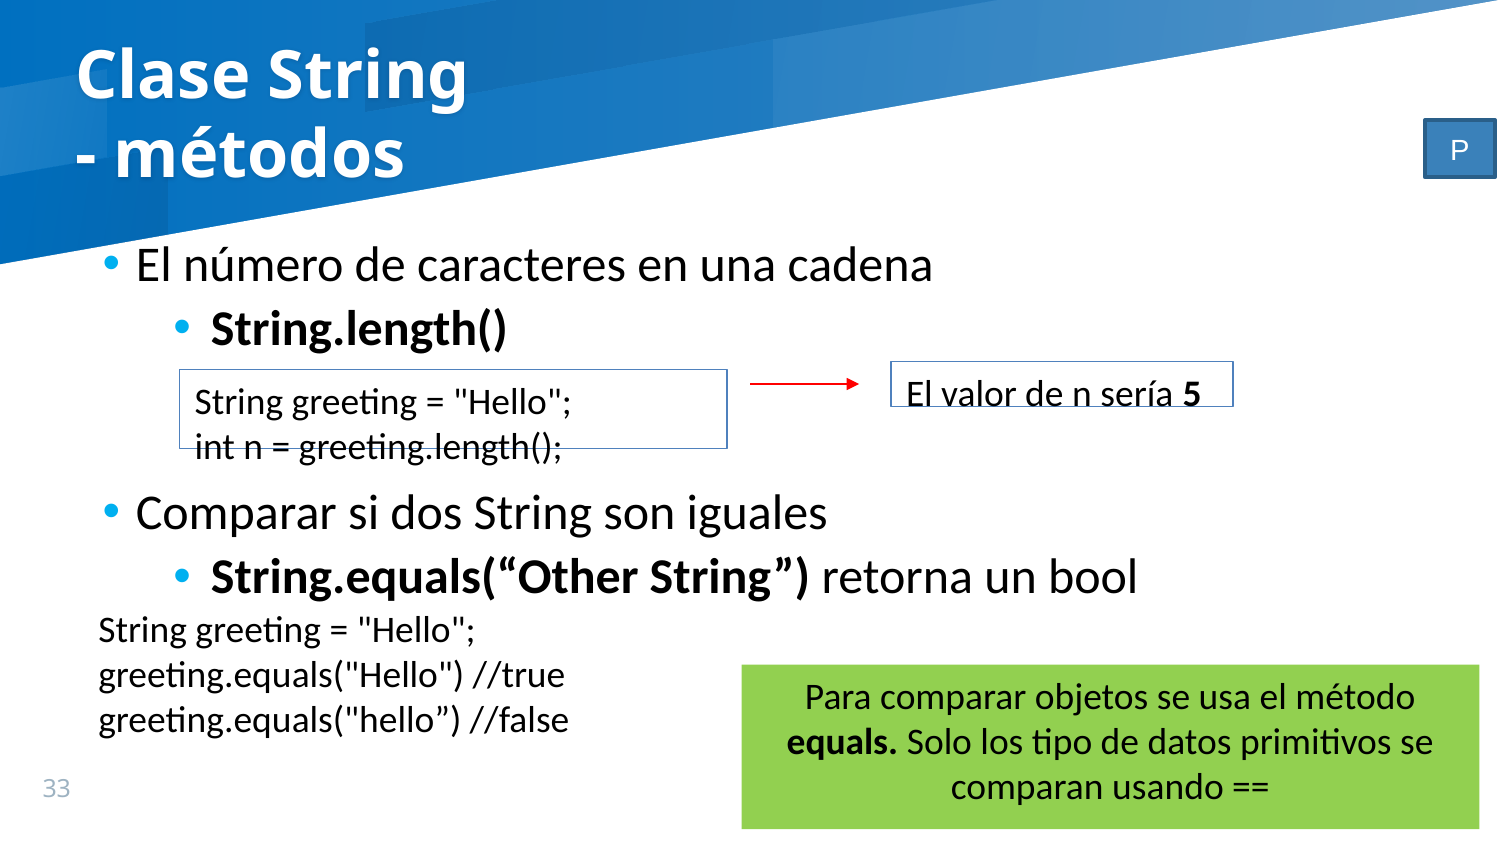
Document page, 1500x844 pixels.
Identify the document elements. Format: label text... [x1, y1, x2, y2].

text_box Comparar si dos String son iguales String.equals(“Other String”) retorna un bool String greeting = "Hello"; greeting.equals("Hello") //true greeting.equals("hello”) //false [83, 478, 1373, 697]
text_box El número de caracteres en una cadena String.length() [83, 230, 1439, 370]
text_box El valor de n sería 5 [891, 361, 1233, 407]
title Clase String - métodos [75, 0, 975, 261]
text_box P [1423, 118, 1497, 179]
slide_number 33 [42, 766, 122, 807]
text_box Para comparar objetos se usa el método equals. Solo los tipo de datos primitivos se comparan usando == [741, 664, 1480, 830]
text_box String greeting = "Hello"; int n = greeting.length(); [179, 369, 728, 449]
